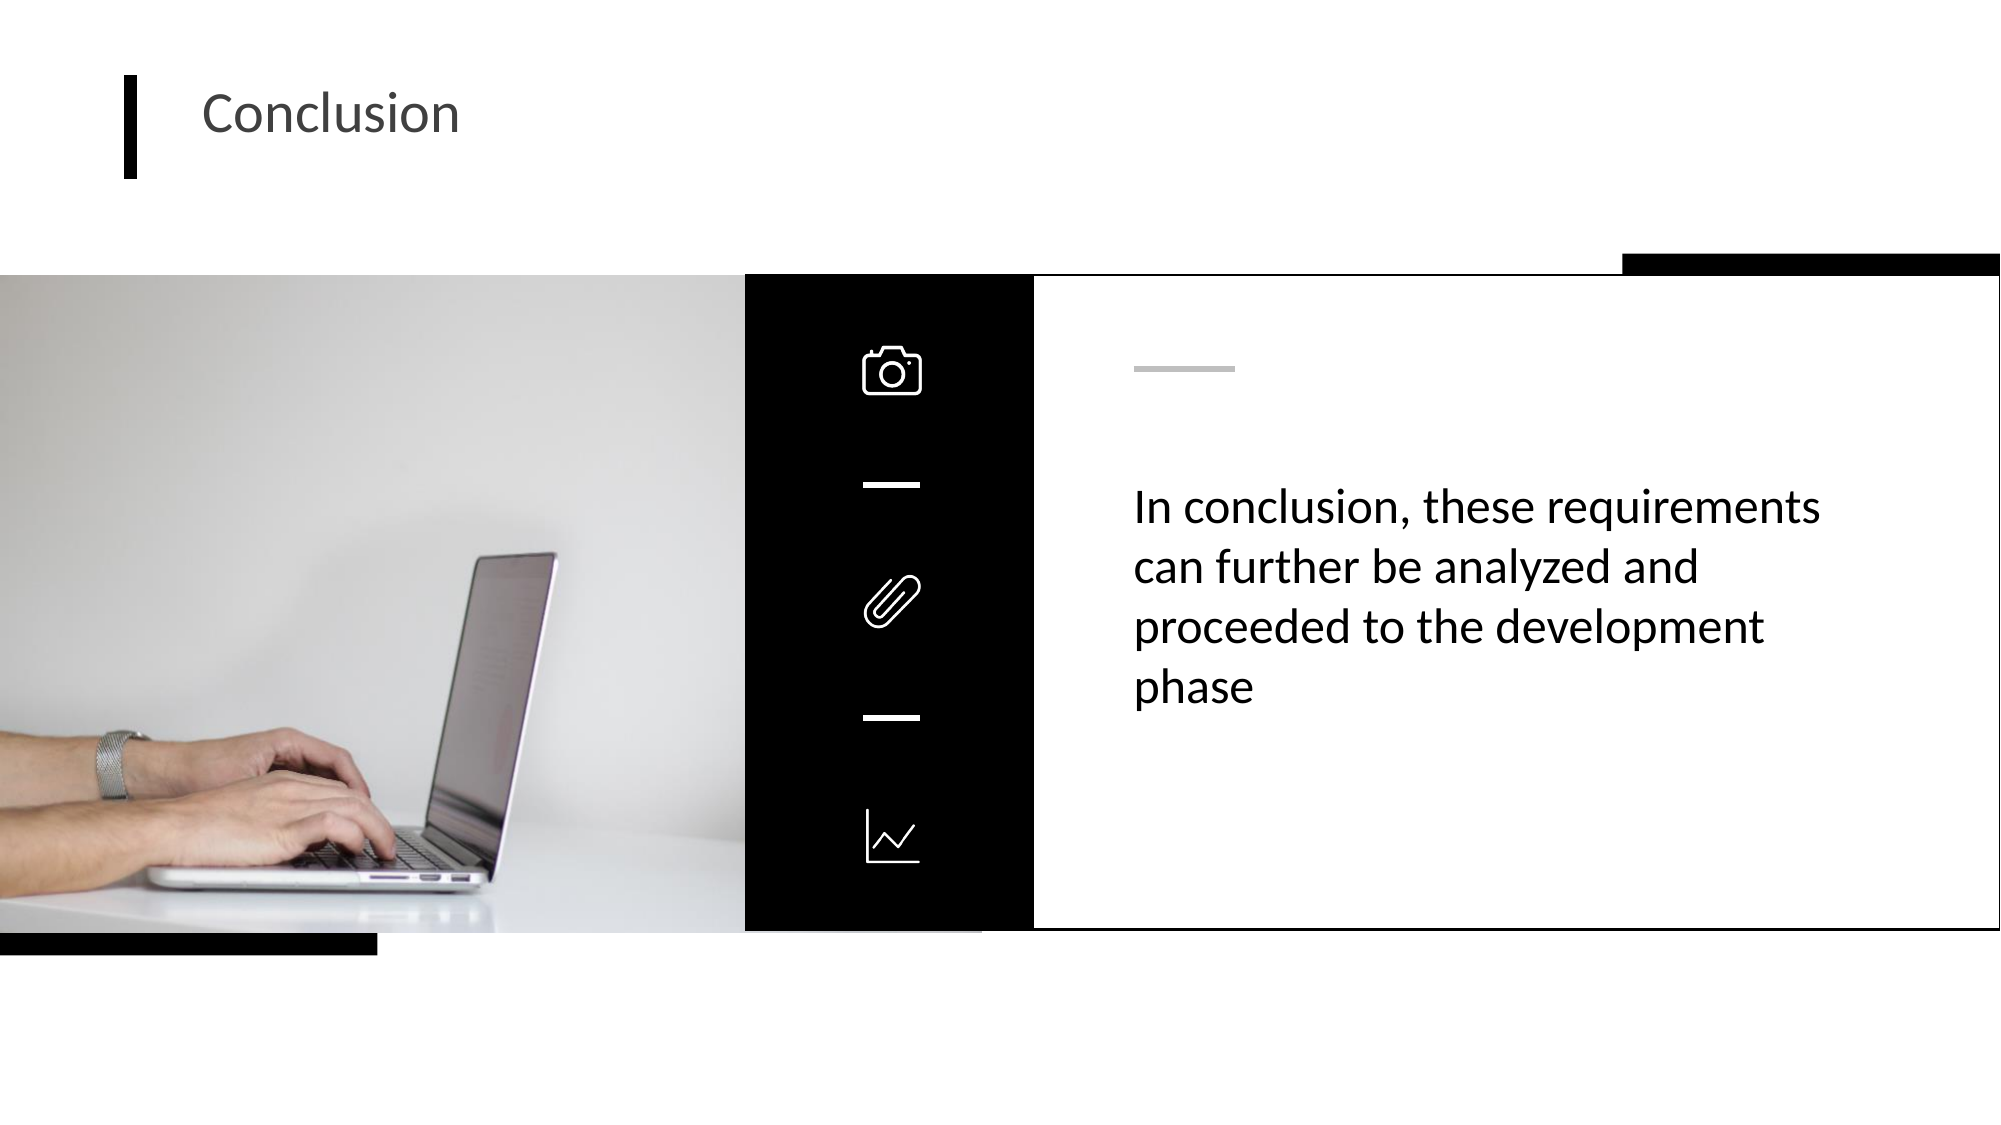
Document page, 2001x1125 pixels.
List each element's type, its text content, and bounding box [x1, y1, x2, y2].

picture [0, 275, 982, 933]
text_box Conclusion [99, 67, 565, 152]
text_box In conclusion, these requirements can further be analyzed and proceeded to the development phase [1118, 465, 1855, 781]
text_box [745, 274, 1033, 931]
text_box [1033, 274, 2000, 931]
text_box [1621, 252, 2000, 274]
text_box [0, 933, 378, 956]
